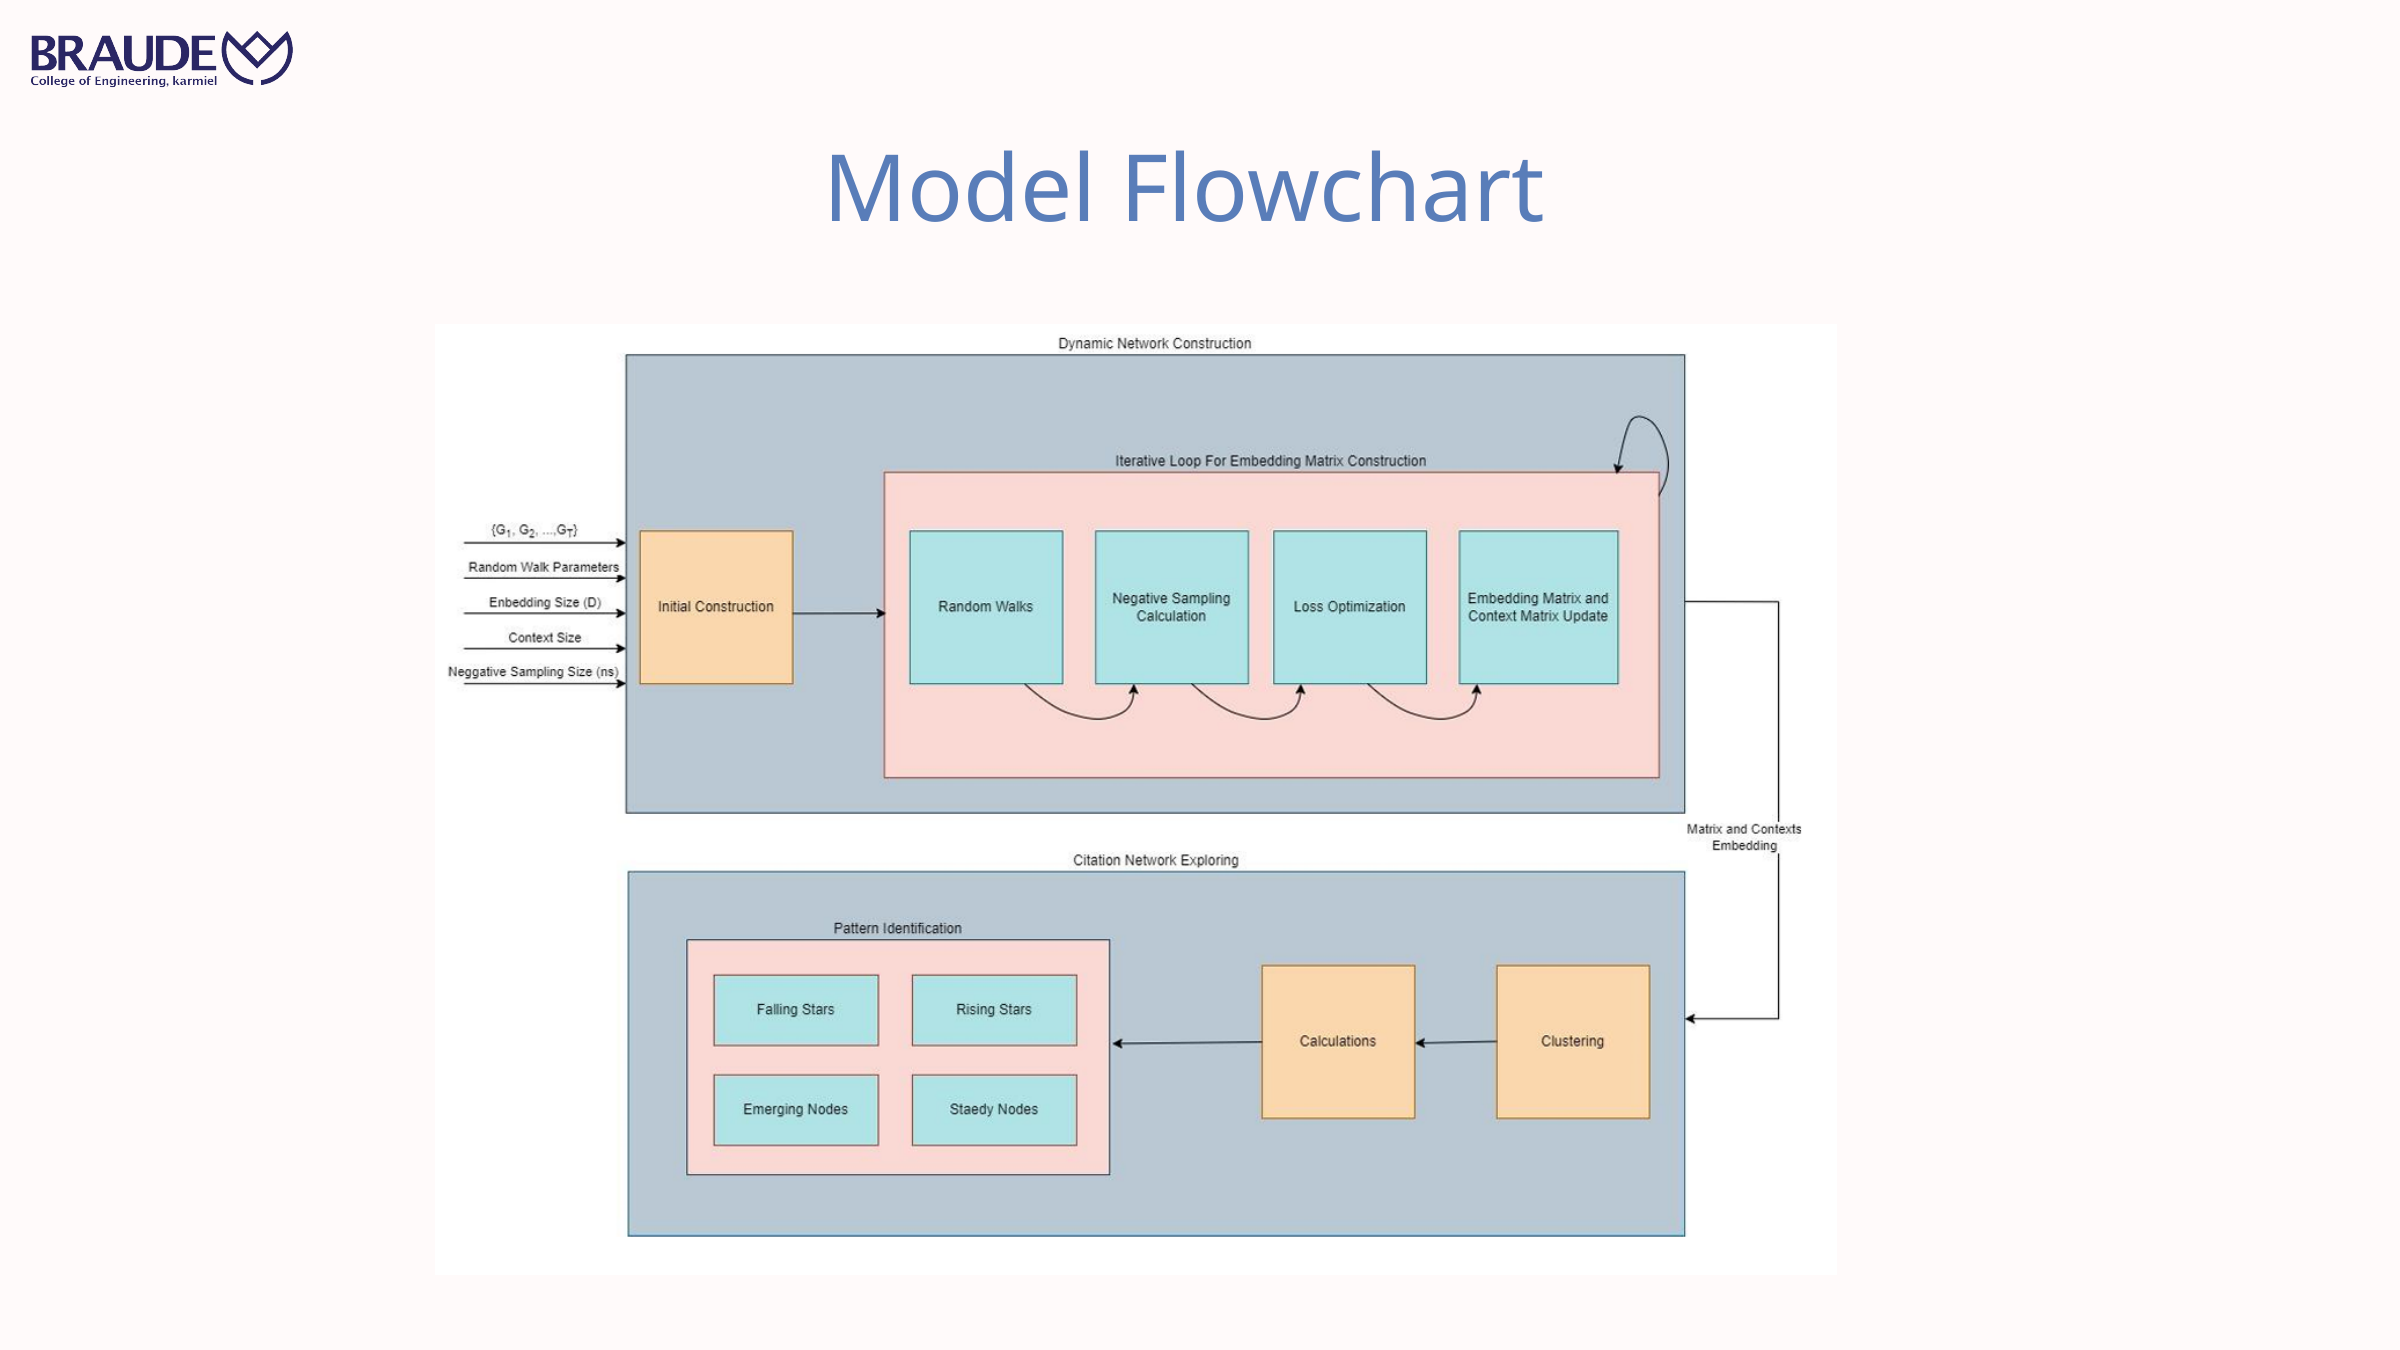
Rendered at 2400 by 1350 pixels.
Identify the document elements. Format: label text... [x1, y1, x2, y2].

text_box Model Flowchart [823, 123, 2400, 241]
picture [16, 24, 301, 91]
picture [435, 324, 1837, 1275]
